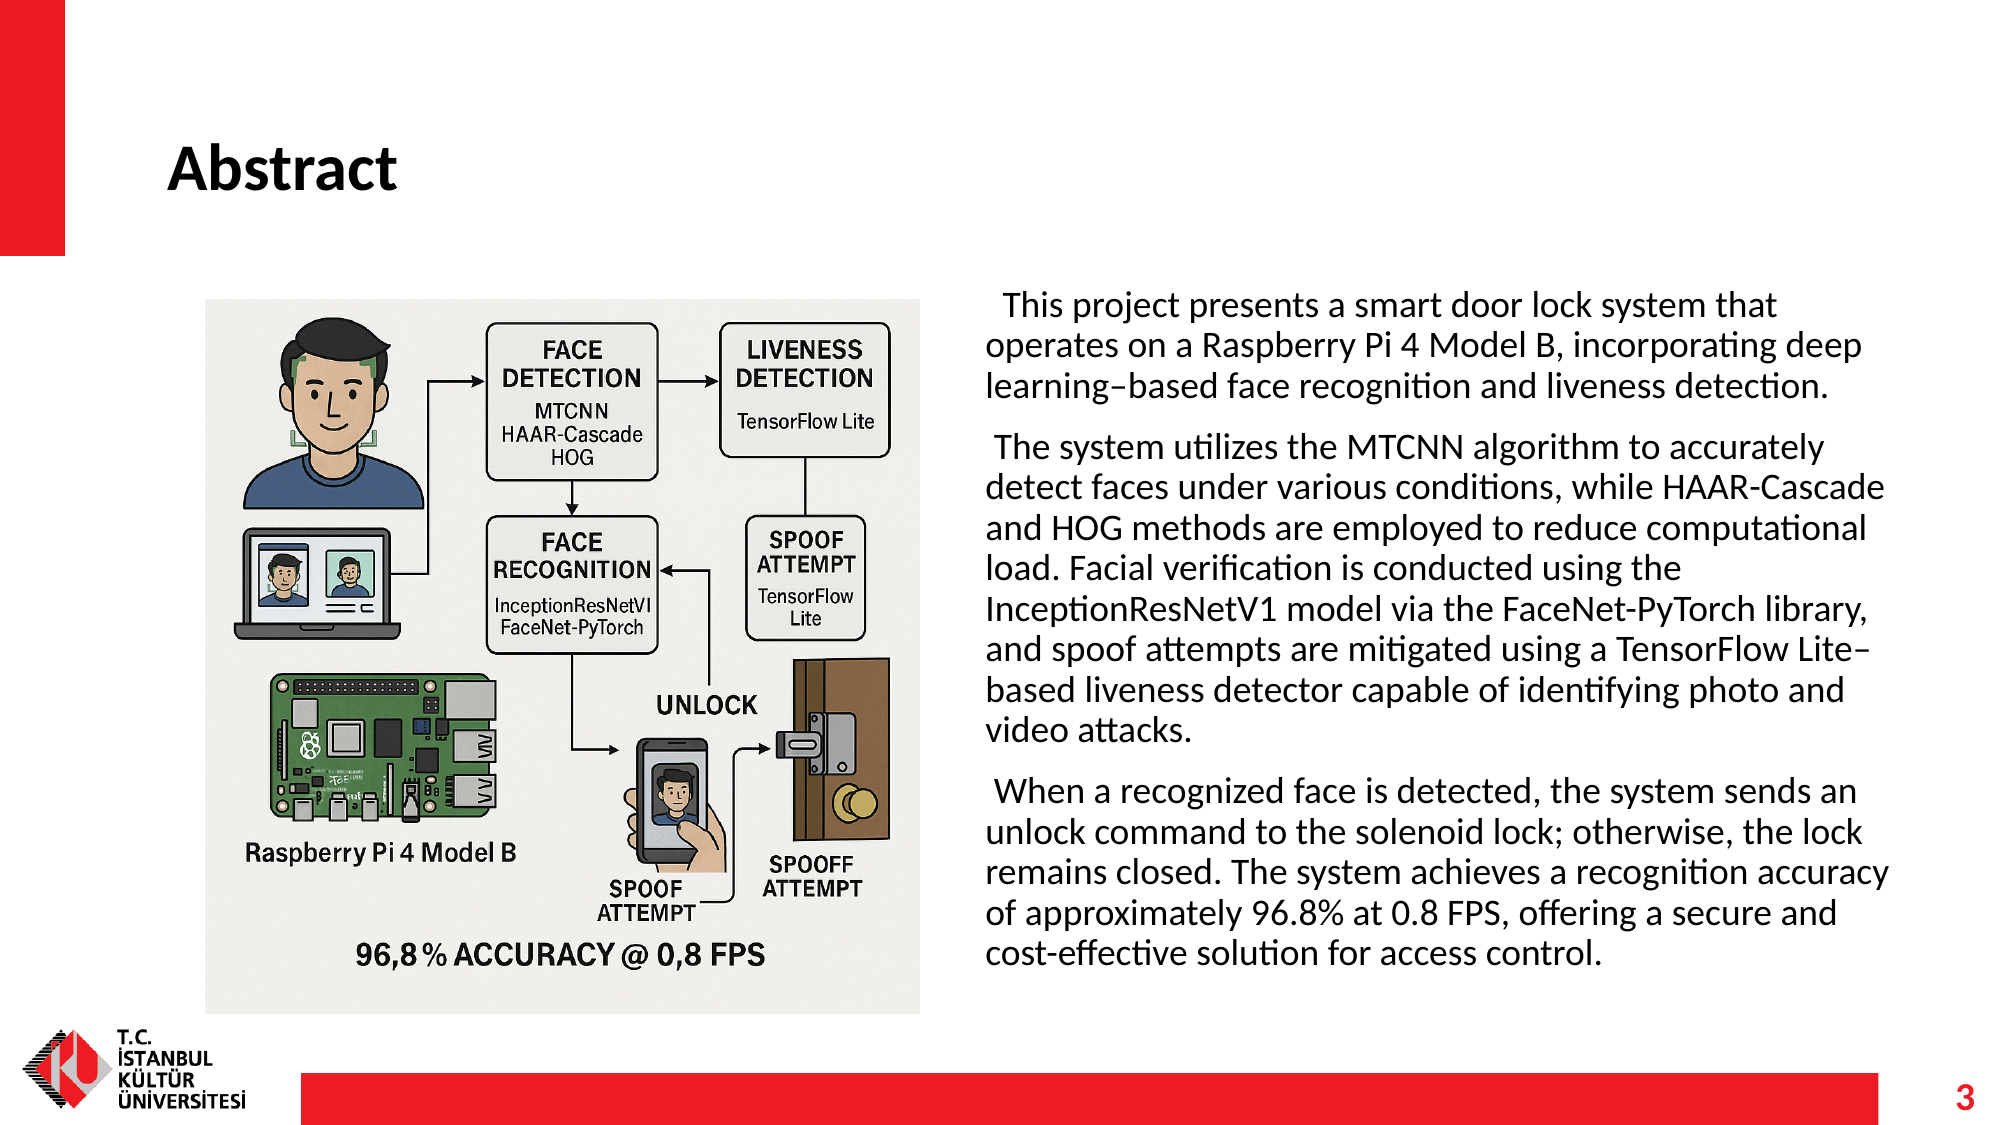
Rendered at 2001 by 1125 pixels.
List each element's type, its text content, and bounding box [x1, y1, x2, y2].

slide_number 3 [1868, 1067, 1991, 1125]
title Abstract [137, 59, 1863, 278]
picture [205, 299, 920, 1014]
picture [22, 1029, 245, 1109]
list This project presents a smart door lock system that operates on a Raspberry Pi 4 Model B, incorporating deep learning–based face recognition and liveness detection. The system utilizes the MTCNN algorithm to accurately detect faces under various conditions, while HAAR-Cascade and HOG methods are employed to reduce computational load. Facial verification is conducted using the InceptionResNetV1 model via the FaceNet-PyTorch library, and spoof attempts are mitigated using a TensorFlow Lite–based liveness detector capable of identifying photo and video attacks. When a recognized face is detected, the system sends an unlock command to the solenoid lock; otherwise, the lock remains closed. The system achieves a recognition accuracy of approximately 96.8% at 0.8 FPS, offering a secure and cost-effective solution for access control. [970, 277, 1935, 1014]
picture [0, 0, 65, 256]
picture [301, 1073, 1868, 1125]
